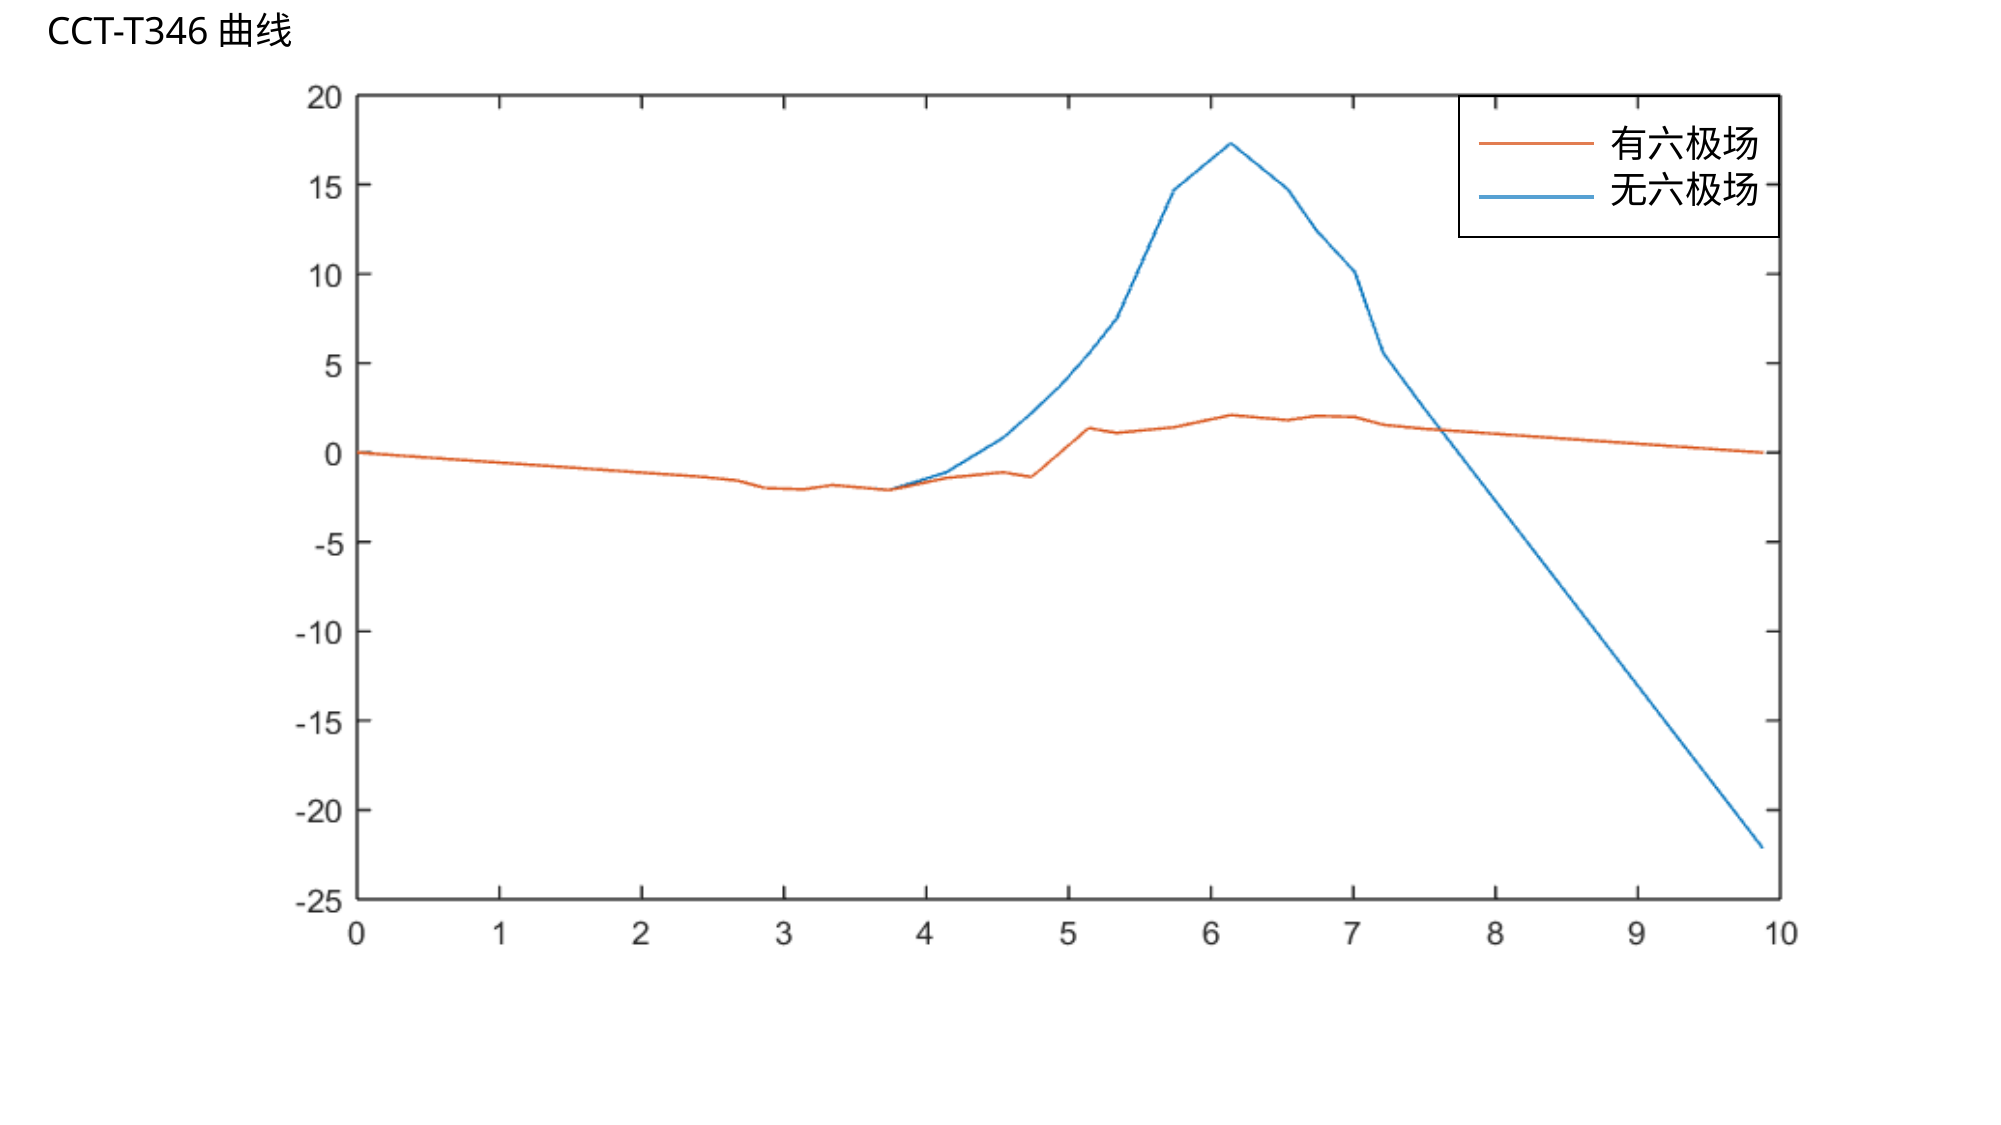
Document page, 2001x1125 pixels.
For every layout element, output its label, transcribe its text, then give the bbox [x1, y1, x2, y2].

text_box CCT-T346曲线 [32, 0, 308, 60]
picture [257, 60, 1831, 973]
